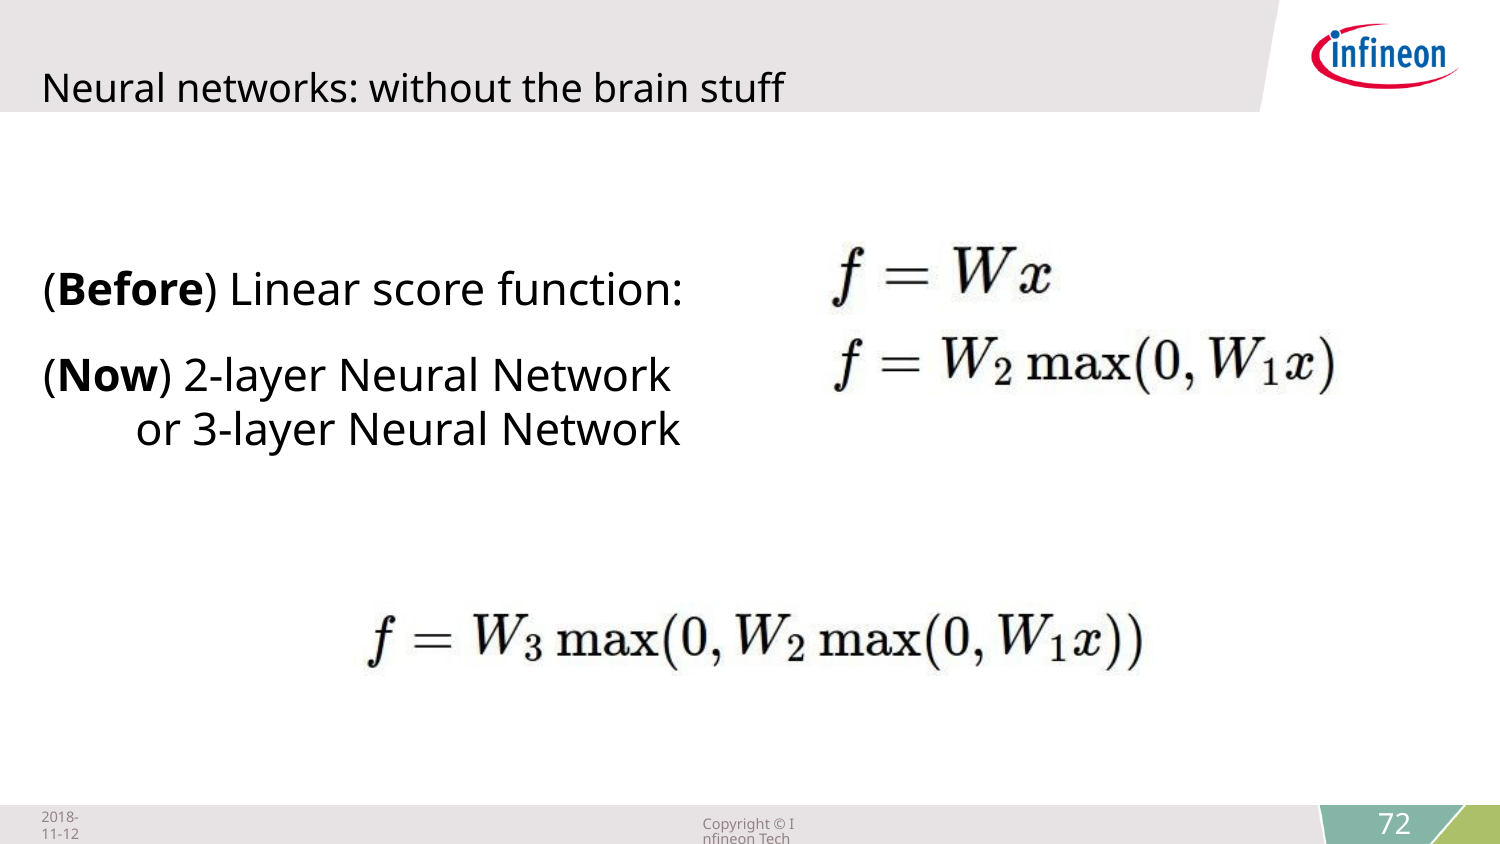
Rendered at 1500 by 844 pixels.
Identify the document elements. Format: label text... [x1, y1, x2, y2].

text_box (Before) Linear score function: (Now) 2-layer Neural Network or 3-layer Neural Network [40, 227, 773, 455]
text_box [353, 602, 1154, 676]
text_box [817, 241, 1061, 315]
slide_number 72 [1364, 806, 1412, 844]
picture [0, 805, 1500, 844]
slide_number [41, 806, 89, 844]
title Neural networks: without the brain stuff [41, 23, 1257, 112]
footer Copyright © Infineon Technologies AG 2018. All rights reserved. [702, 806, 798, 844]
text_box [822, 329, 1343, 396]
picture [0, 0, 1500, 112]
